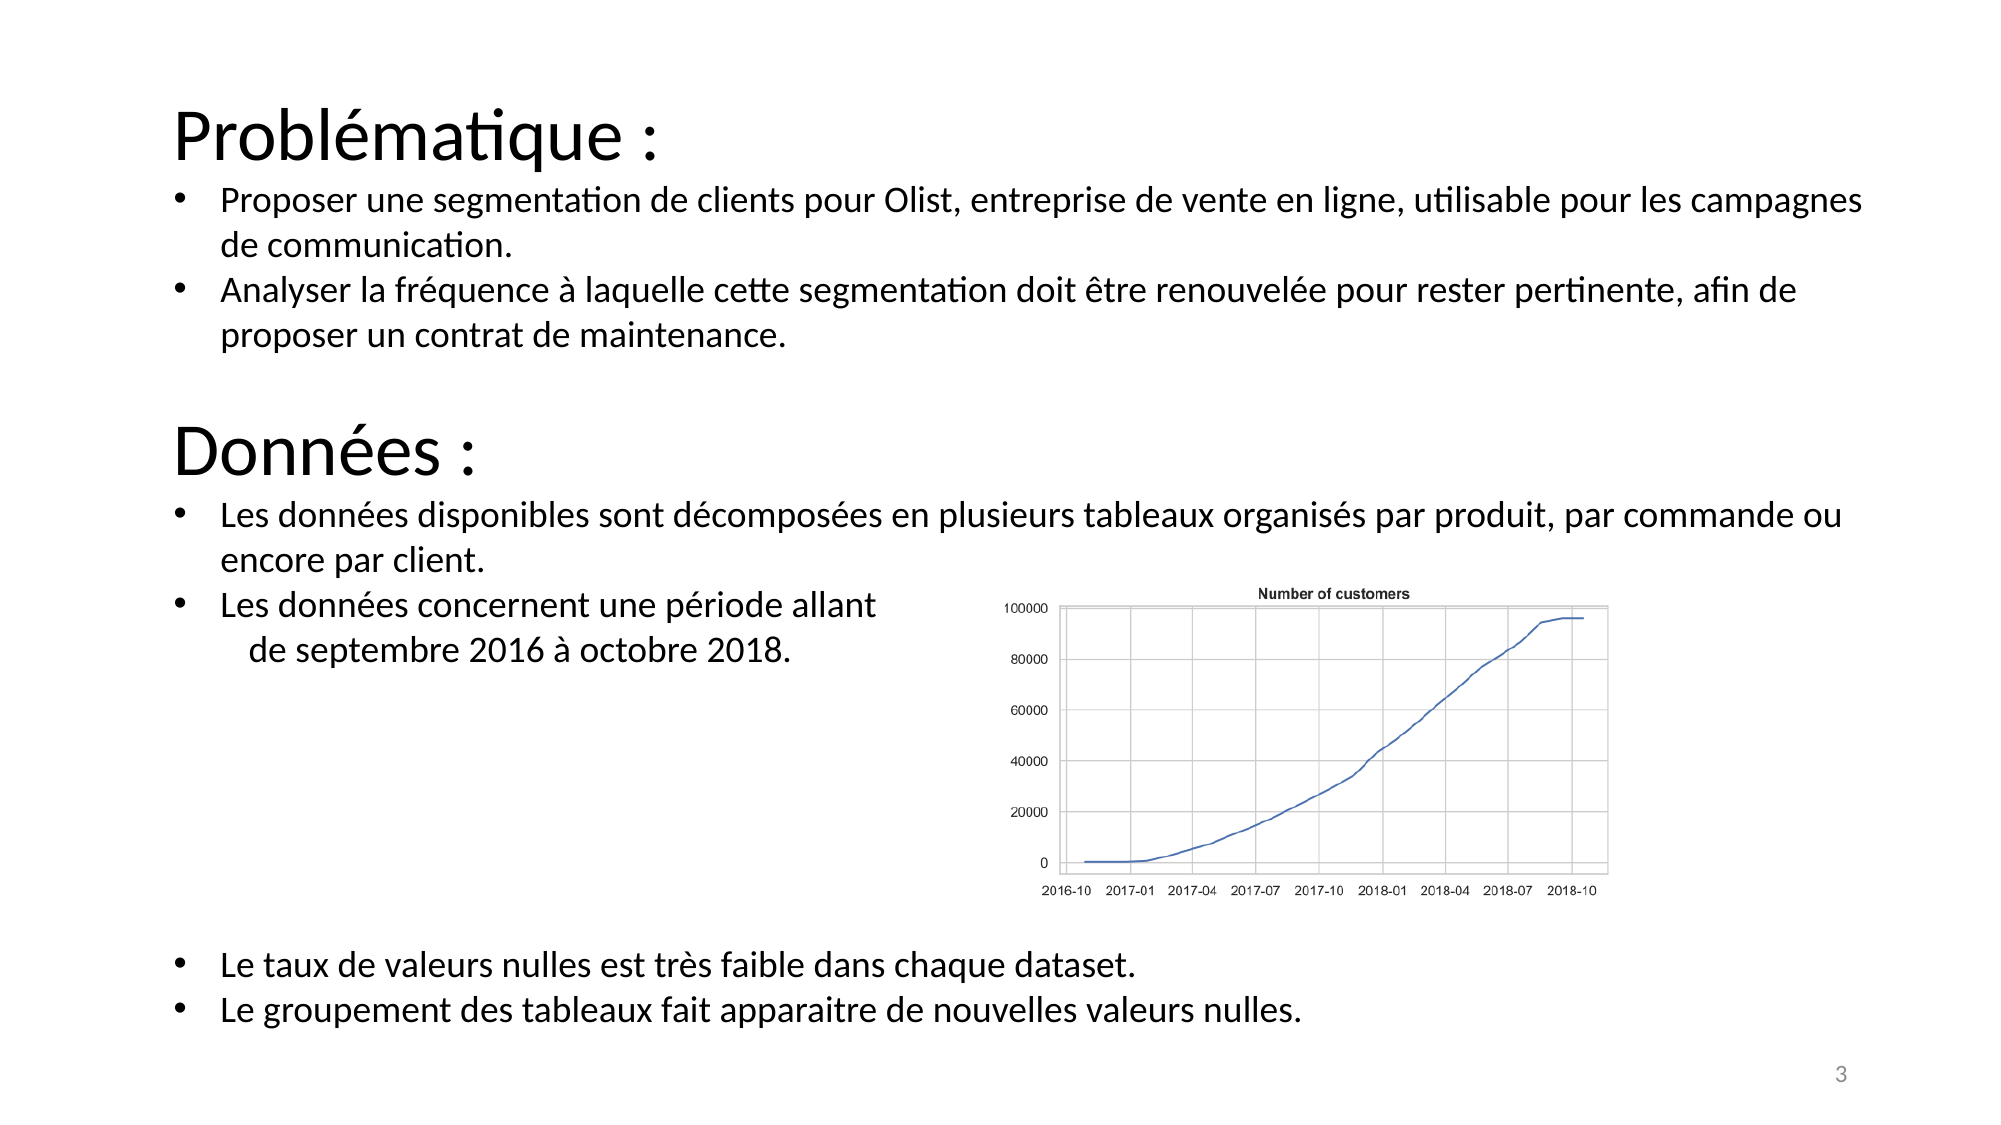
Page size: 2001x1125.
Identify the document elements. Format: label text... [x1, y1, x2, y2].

picture [999, 579, 1616, 900]
text_box Problématique : Proposer une segmentation de clients pour Olist, entreprise de vente en ligne, utilisable pour les campagnes de communication. Analyser la fréquence à laquelle cette segmentation doit être renouvelée pour rester pertinente, afin de proposer un contrat de maintenance. Données : Les données disponibles sont décomposées en plusieurs tableaux organisés par produit, par commande ou encore par client. Les données concernent une période allant de septembre 2016 à octobre 2018. Le taux de valeurs nulles est très faible dans chaque dataset. Le groupement des tableaux fait apparaitre de nouvelles valeurs nulles. [158, 77, 1909, 1038]
slide_number 3 [1412, 1042, 1863, 1103]
